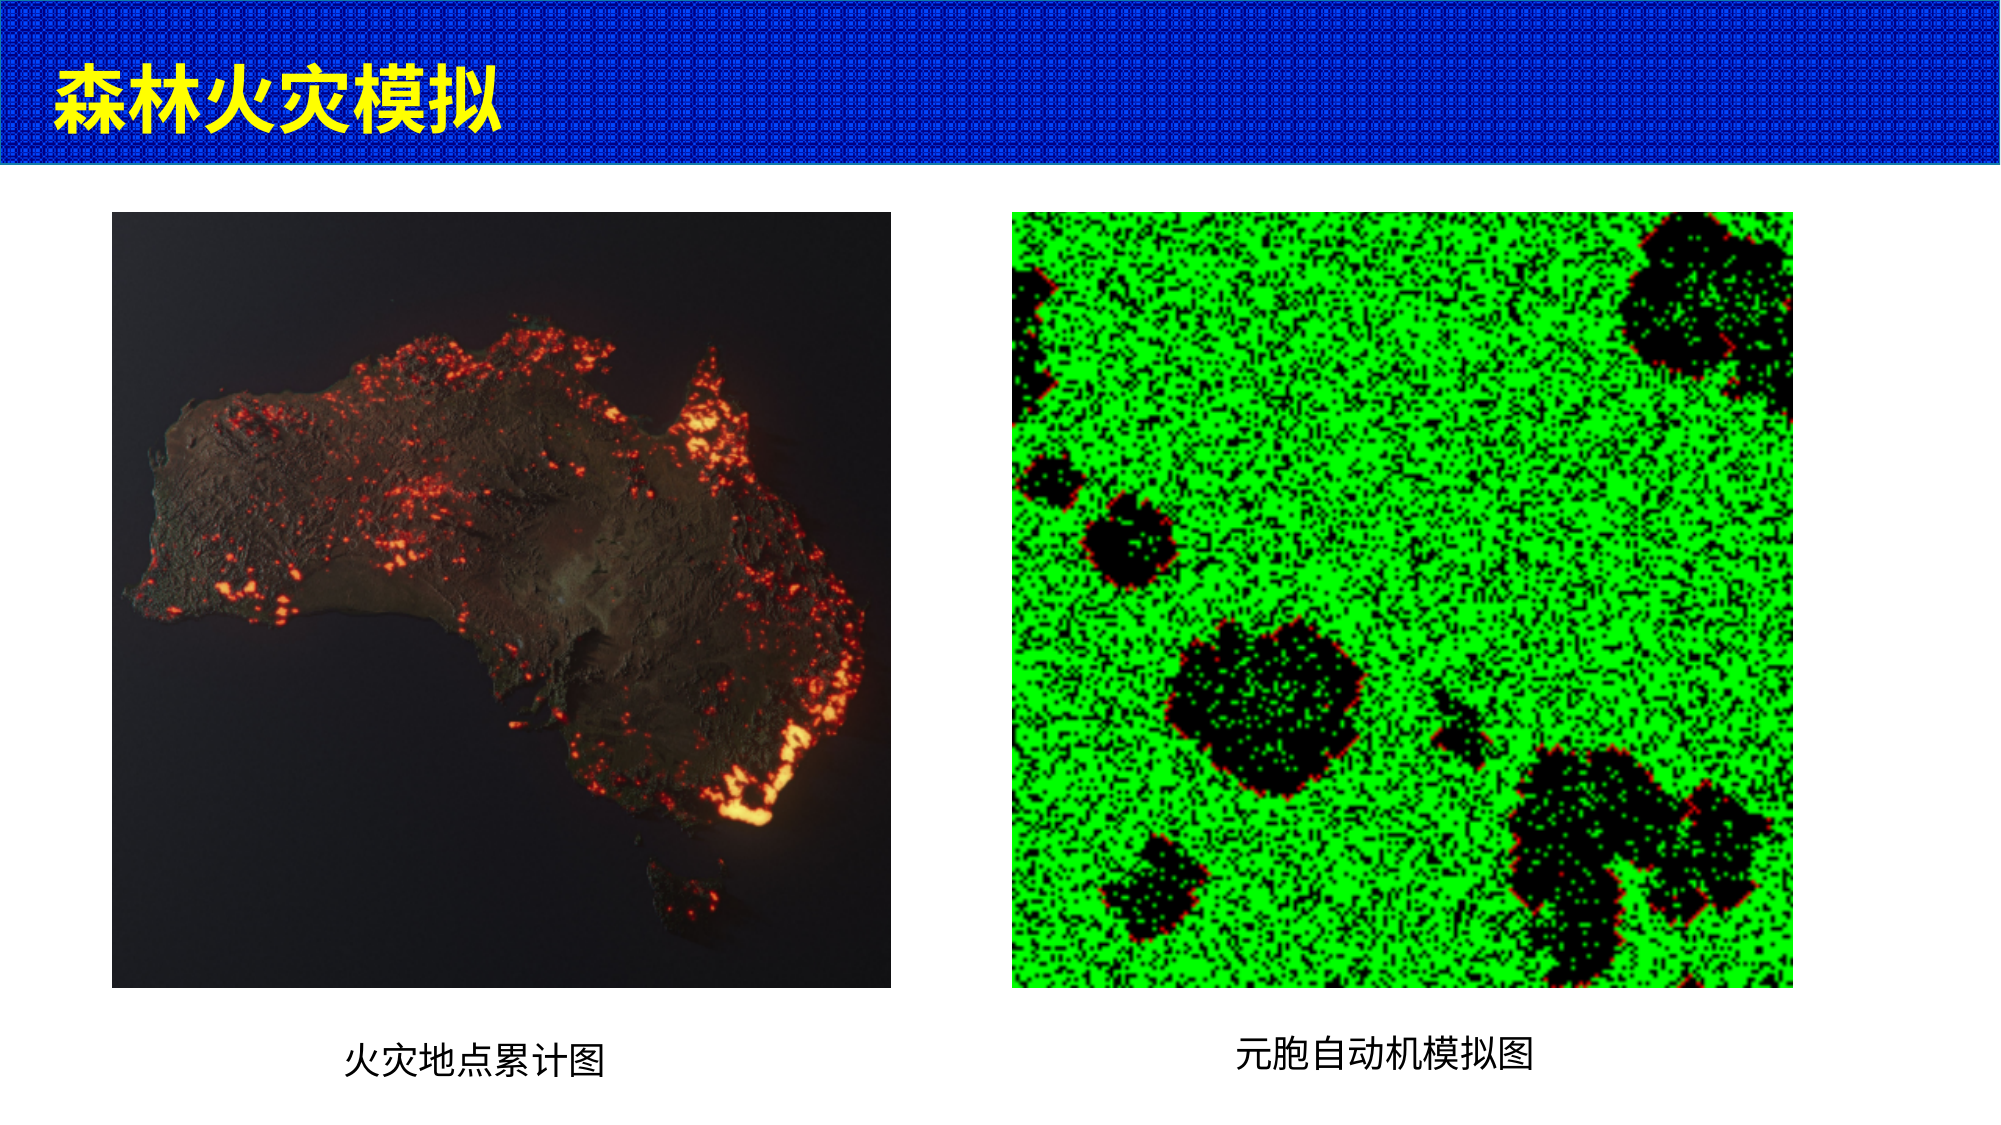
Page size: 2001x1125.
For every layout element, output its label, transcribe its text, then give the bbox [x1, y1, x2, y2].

title 森林火灾模拟 [50, 50, 626, 240]
text_box 火灾地点累计图 [329, 1029, 688, 1089]
picture [112, 212, 891, 988]
picture [1012, 212, 1793, 988]
text_box 元胞自动机模拟图 [1220, 1022, 1625, 1083]
picture [1, 1, 1999, 163]
